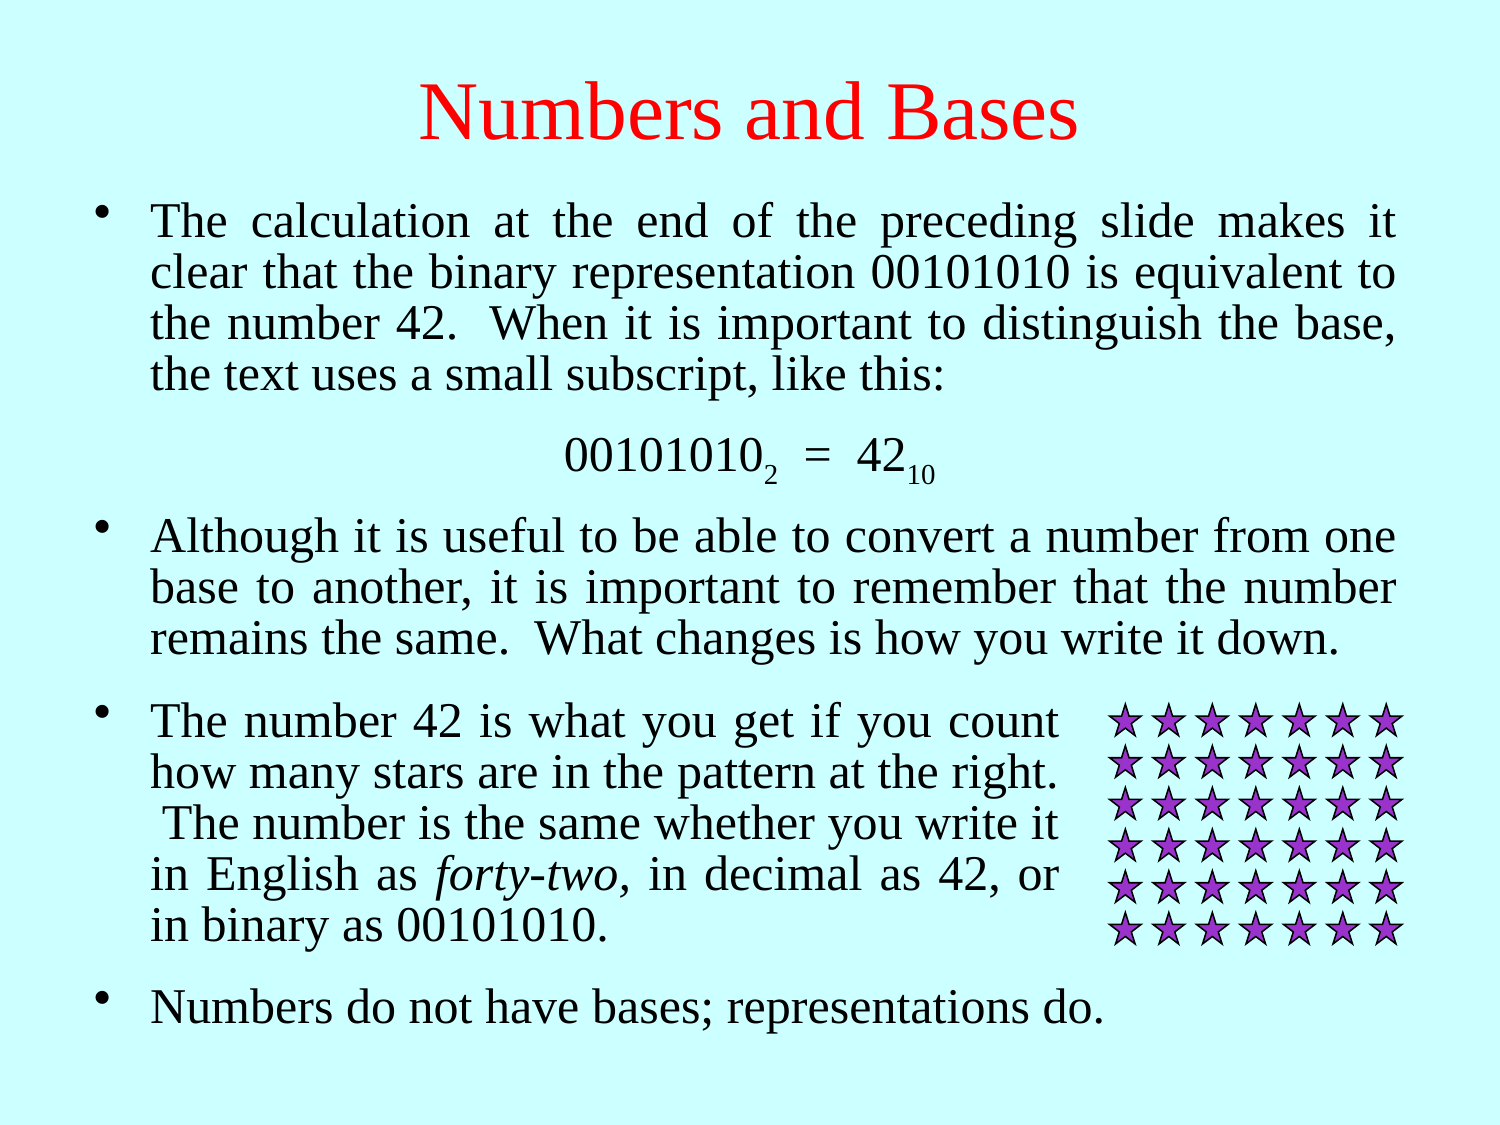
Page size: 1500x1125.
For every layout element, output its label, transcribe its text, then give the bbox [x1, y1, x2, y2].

text_box Although it is useful to be able to convert a number from one base to another, it is important to remember that the number remains the same. What changes is how you write it down. [79, 504, 1413, 686]
text_box Numbers do not have bases; representations do. [79, 974, 1413, 1044]
text_box 001010102 = 4210 [549, 414, 951, 498]
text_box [78, 689, 1403, 1011]
title Numbers and Bases [0, 12, 1500, 201]
text_box The calculation at the end of the preceding slide makes it clear that the binary representation 00101010 is equivalent to the number 42. When it is important to distinguish the base, the text uses a small subscript, like this: [79, 189, 1413, 425]
